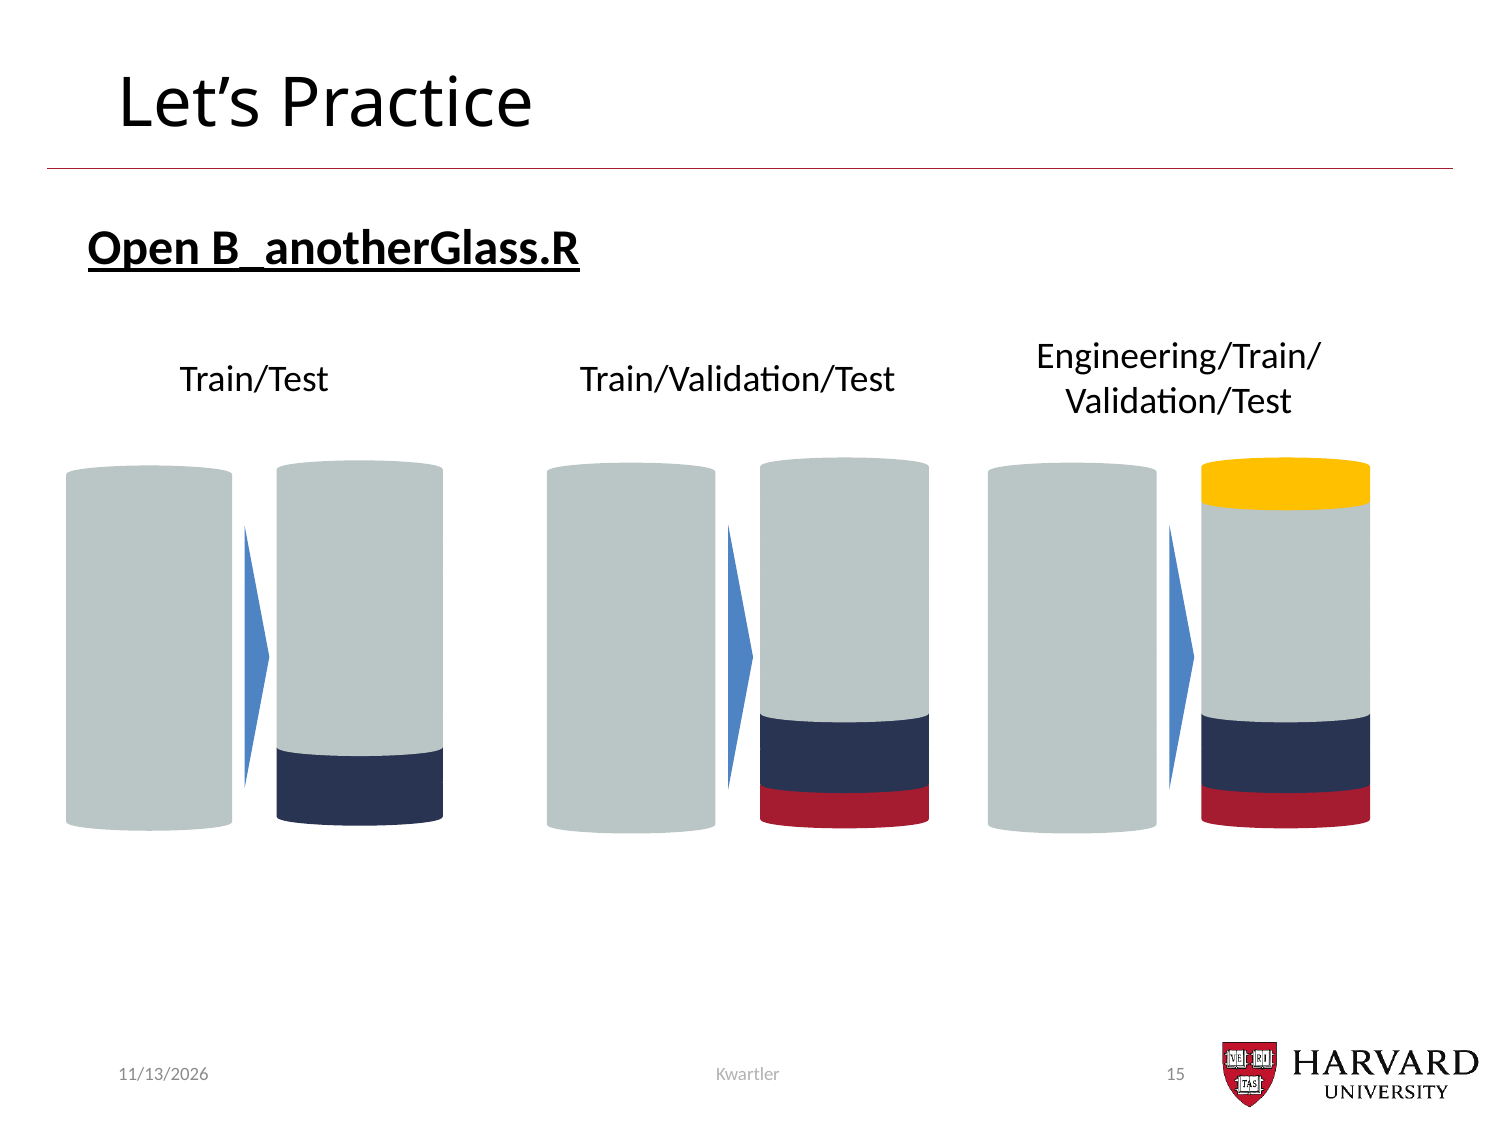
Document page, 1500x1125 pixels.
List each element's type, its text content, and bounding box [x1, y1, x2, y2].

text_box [547, 458, 928, 833]
text_box Train/Validation/Test [564, 346, 911, 407]
text_box Engineering/Train/ Validation/Test [1021, 323, 1337, 429]
title Let’s Practice [103, 59, 1397, 157]
text_box Train/Test [164, 346, 345, 407]
picture [1200, 1024, 1500, 1125]
slide_number 15 [1059, 1042, 1200, 1103]
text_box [988, 458, 1370, 833]
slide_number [103, 1042, 441, 1103]
text_box Open B_anotherGlass.R [72, 207, 596, 283]
footer Kwartler [496, 1042, 1004, 1103]
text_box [67, 461, 442, 830]
